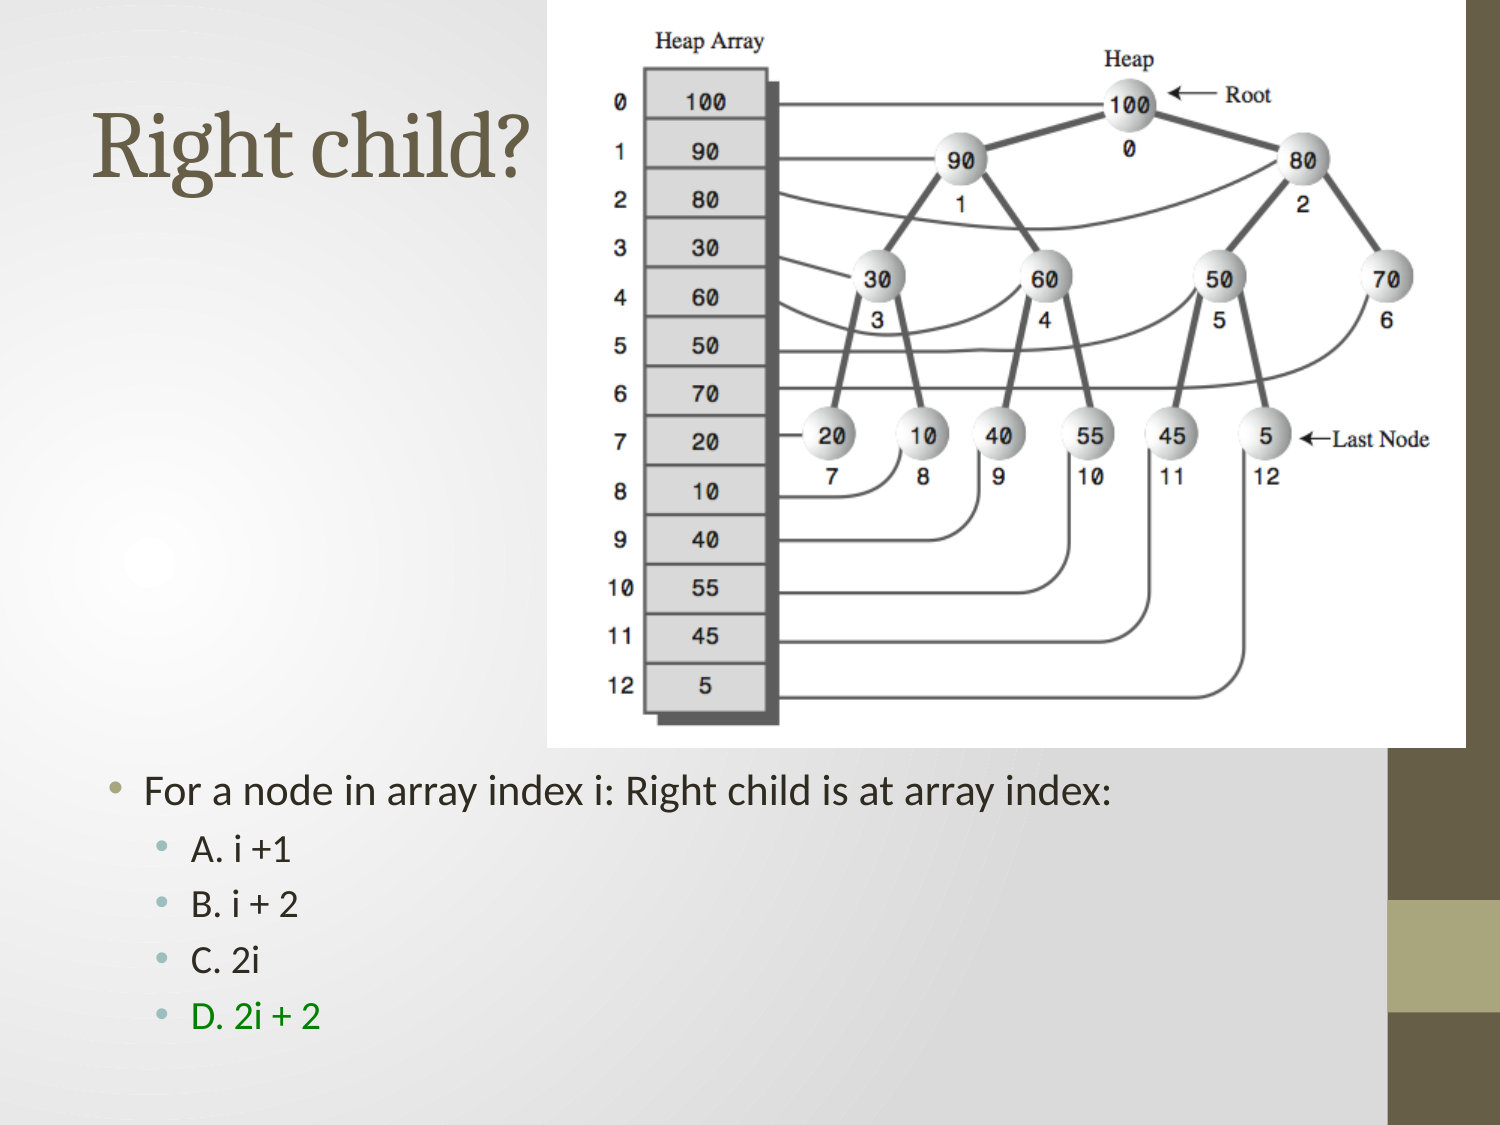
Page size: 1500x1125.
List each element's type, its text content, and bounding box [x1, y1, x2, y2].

picture [546, 0, 1466, 748]
title Right child? [75, 45, 543, 233]
list For a node in array index i: Right child is at array index: A. i +1 B. i + 2 C. 2i D. 2i + 2 [75, 262, 1325, 1050]
